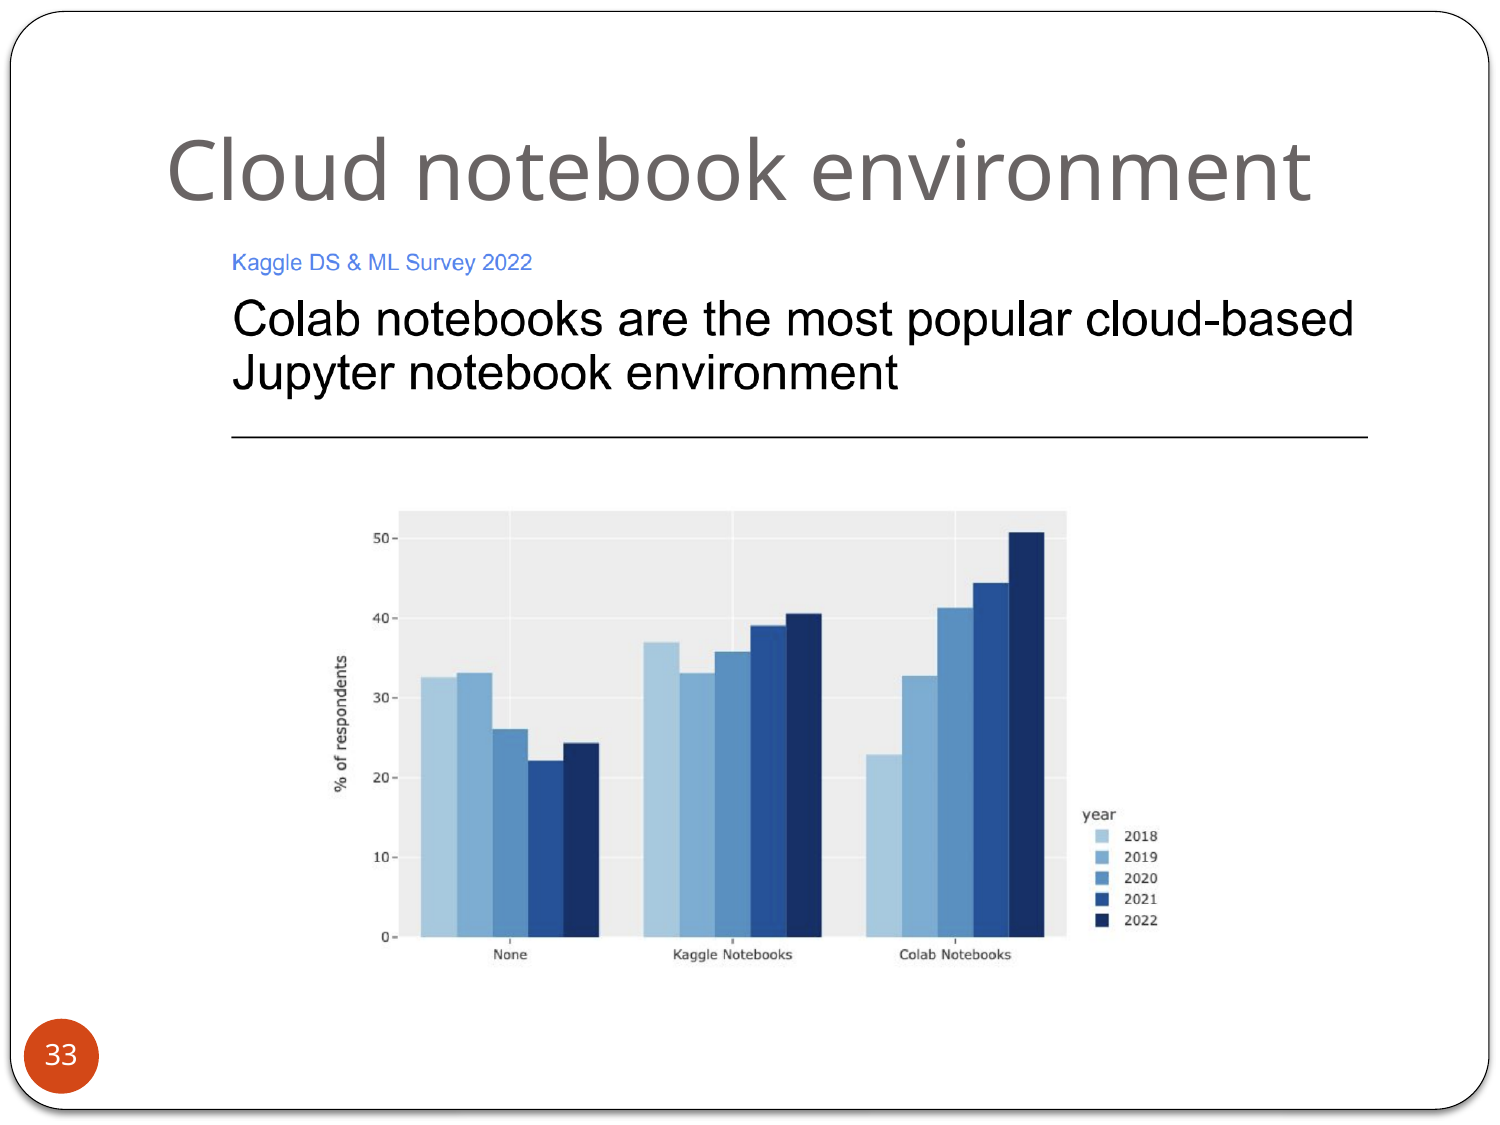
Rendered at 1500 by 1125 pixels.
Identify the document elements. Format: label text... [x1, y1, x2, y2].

slide_number 33 [23, 1018, 99, 1094]
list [206, 237, 1369, 988]
title Cloud notebook environment [150, 45, 1425, 233]
